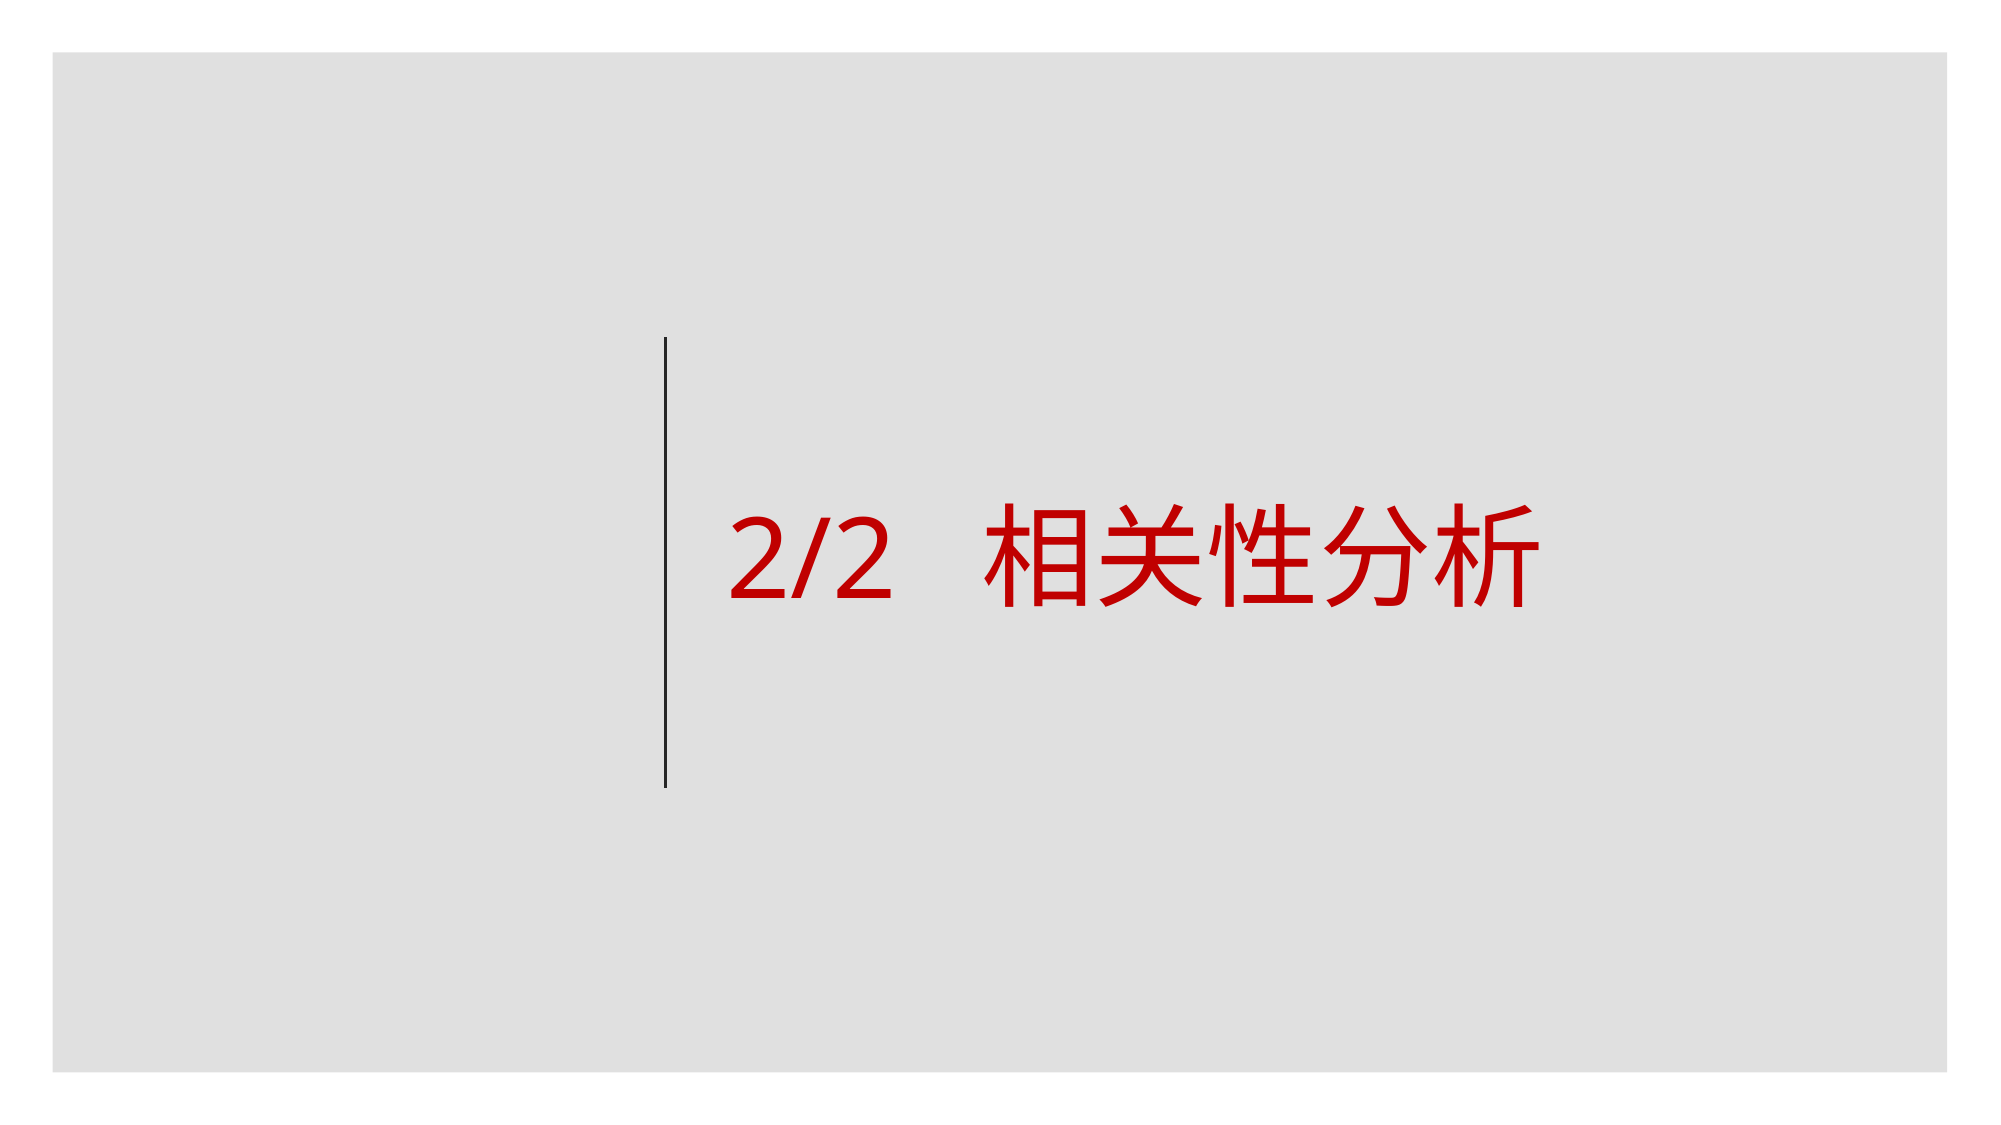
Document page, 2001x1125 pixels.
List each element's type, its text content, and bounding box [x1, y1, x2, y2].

title 2/2 相关性分析 [718, 157, 1829, 968]
text_box [52, 52, 1948, 1073]
